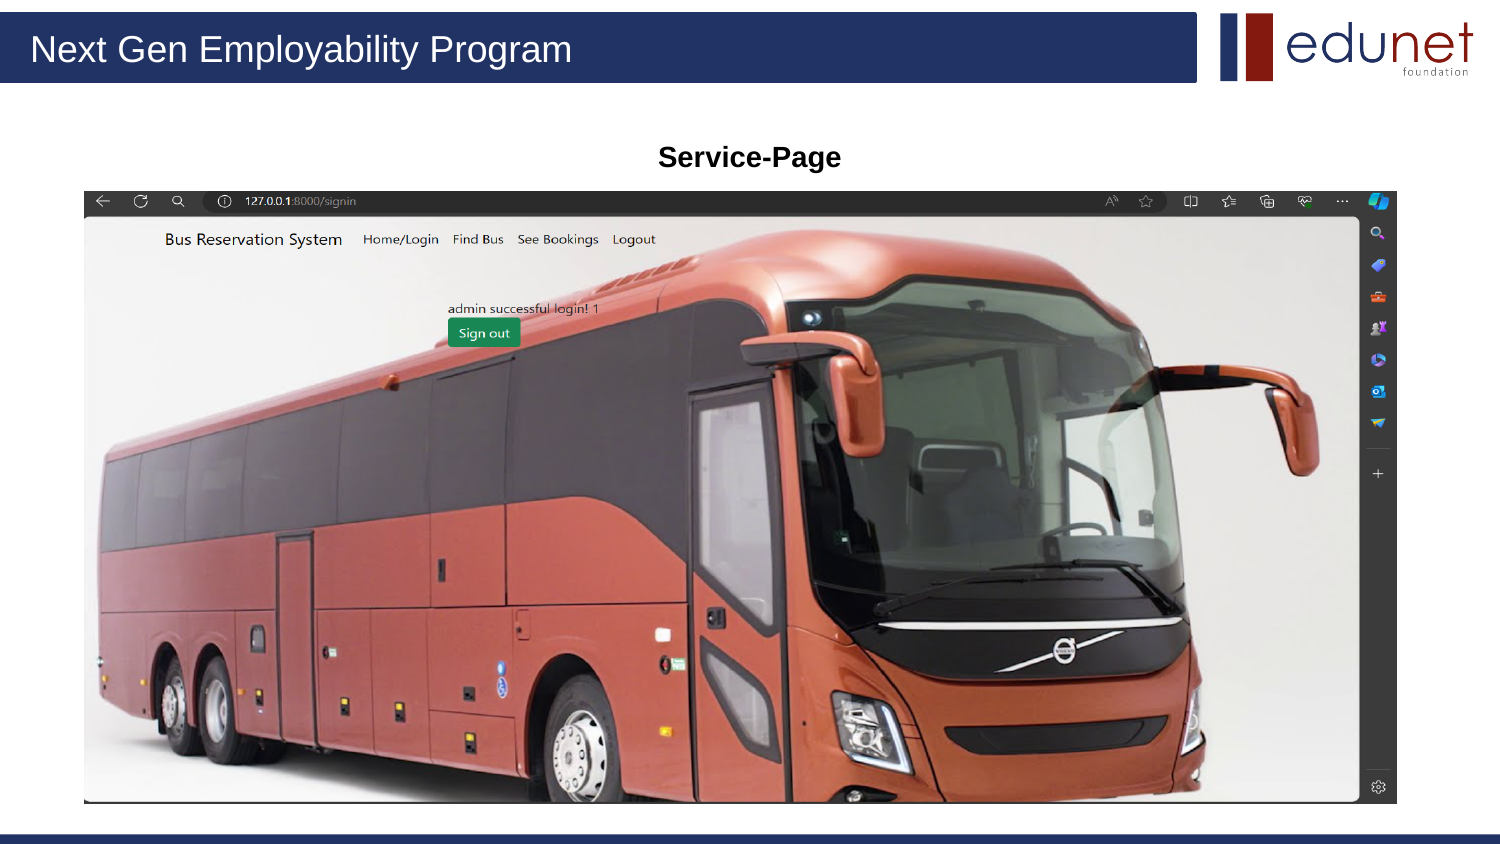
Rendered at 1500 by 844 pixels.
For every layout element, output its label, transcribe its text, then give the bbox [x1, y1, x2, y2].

title Service-Page [103, 104, 1397, 190]
picture [83, 191, 1397, 804]
picture [1279, 14, 1482, 83]
